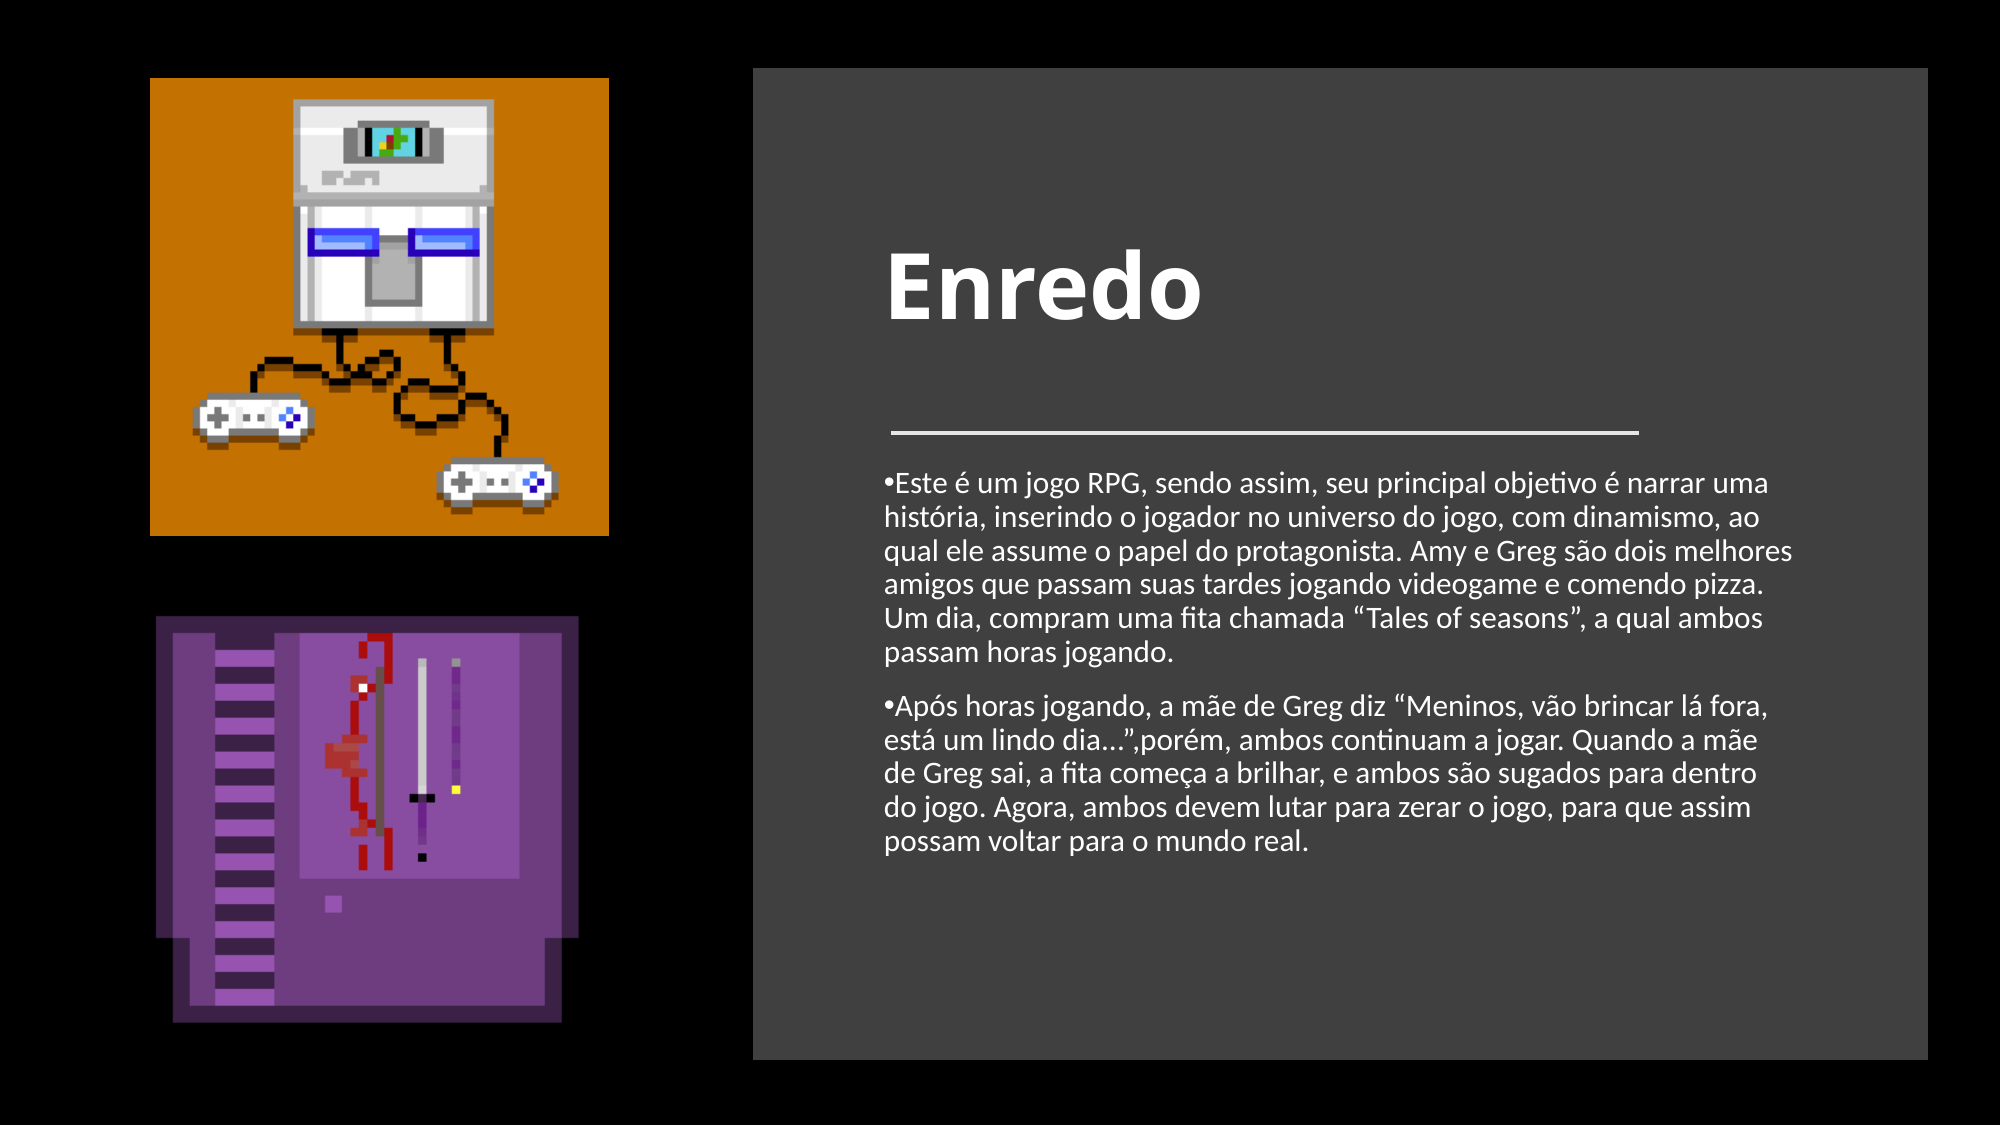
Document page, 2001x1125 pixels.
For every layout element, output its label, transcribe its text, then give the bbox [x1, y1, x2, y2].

list Este é um jogo RPG, sendo assim, seu principal objetivo é narrar uma história, inserindo o jogador no universo do jogo, com dinamismo, ao qual ele assume o papel do protagonista. Amy e Greg são dois melhores amigos que passam suas tardes jogando videogame e comendo pizza. Um dia, compram uma fita chamada “Tales of seasons”, a qual ambos passam horas jogando. Após horas jogando, a mãe de Greg diz “Meninos, vão brincar lá fora, está um lindo dia...”,porém, ambos continuam a jogar. Quando a mãe de Greg sai, a fita começa a brilhar, e ambos são sugados para dentro do jogo. Agora, ambos devem lutar para zerar o jogo, para que assim possam voltar para o mundo real. [869, 459, 1812, 950]
title Enredo [869, 172, 1795, 407]
text_box [762, 77, 1918, 1050]
picture [135, 588, 624, 1047]
picture [150, 78, 609, 537]
